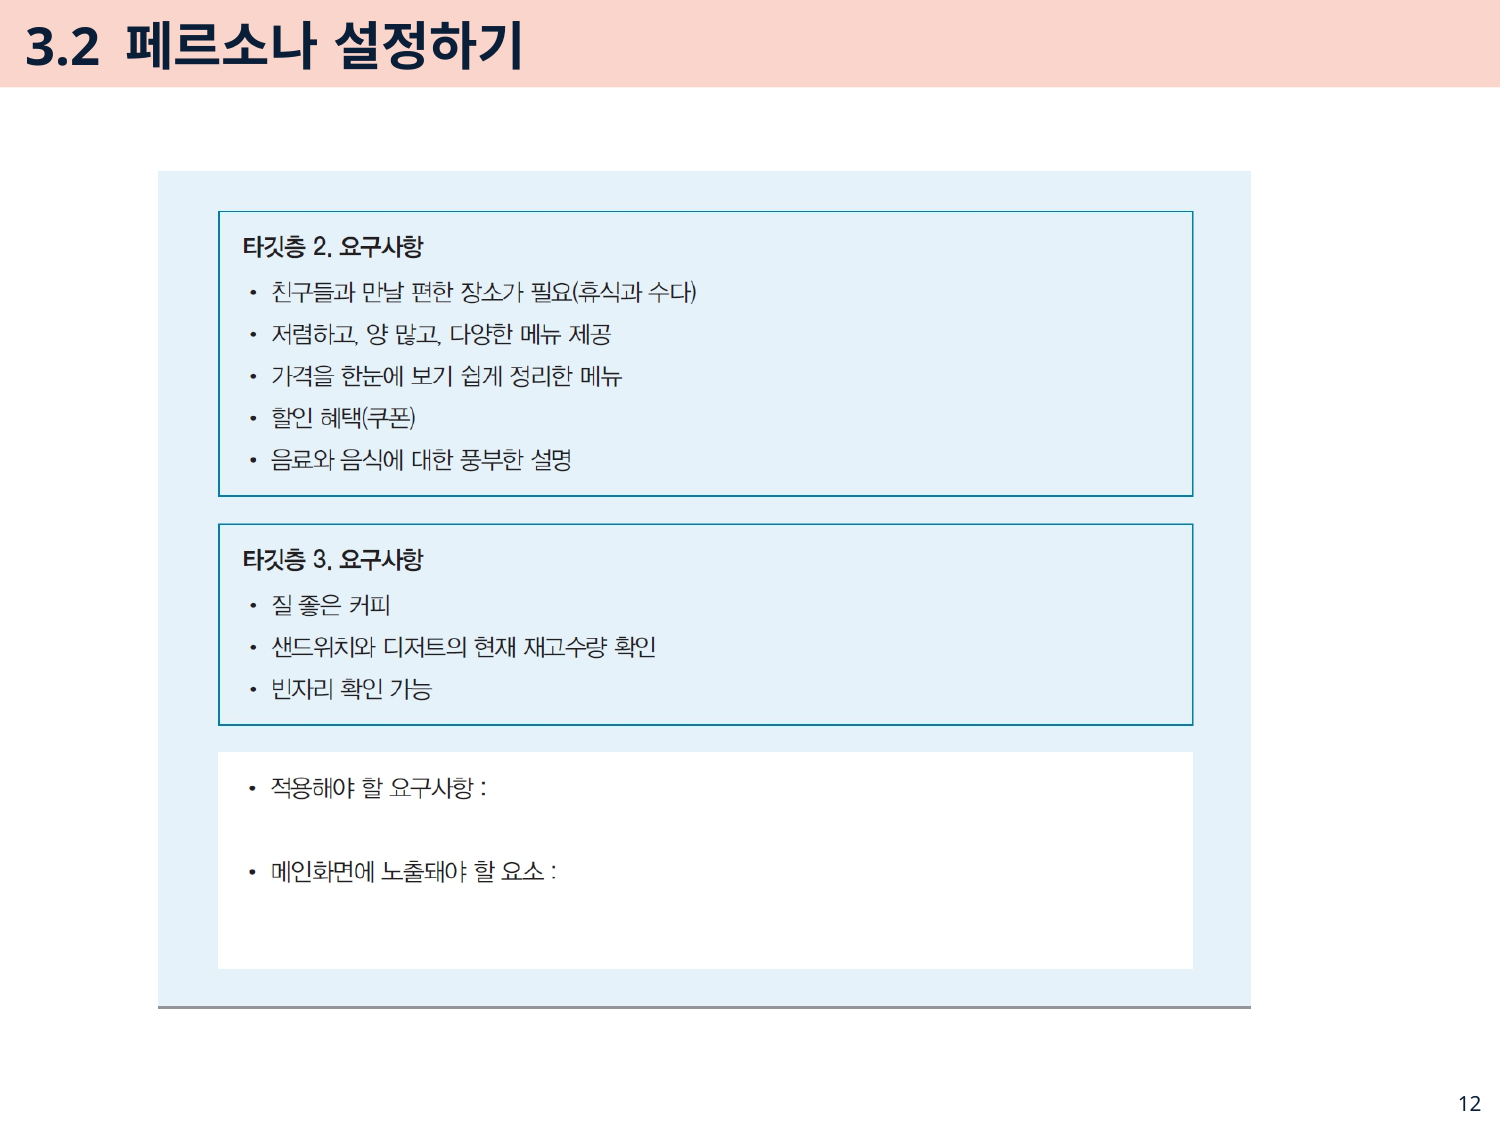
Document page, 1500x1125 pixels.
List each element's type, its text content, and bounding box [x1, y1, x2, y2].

title 3.2 페르소나 설정하기 [10, 5, 1288, 84]
picture [158, 170, 1251, 1010]
